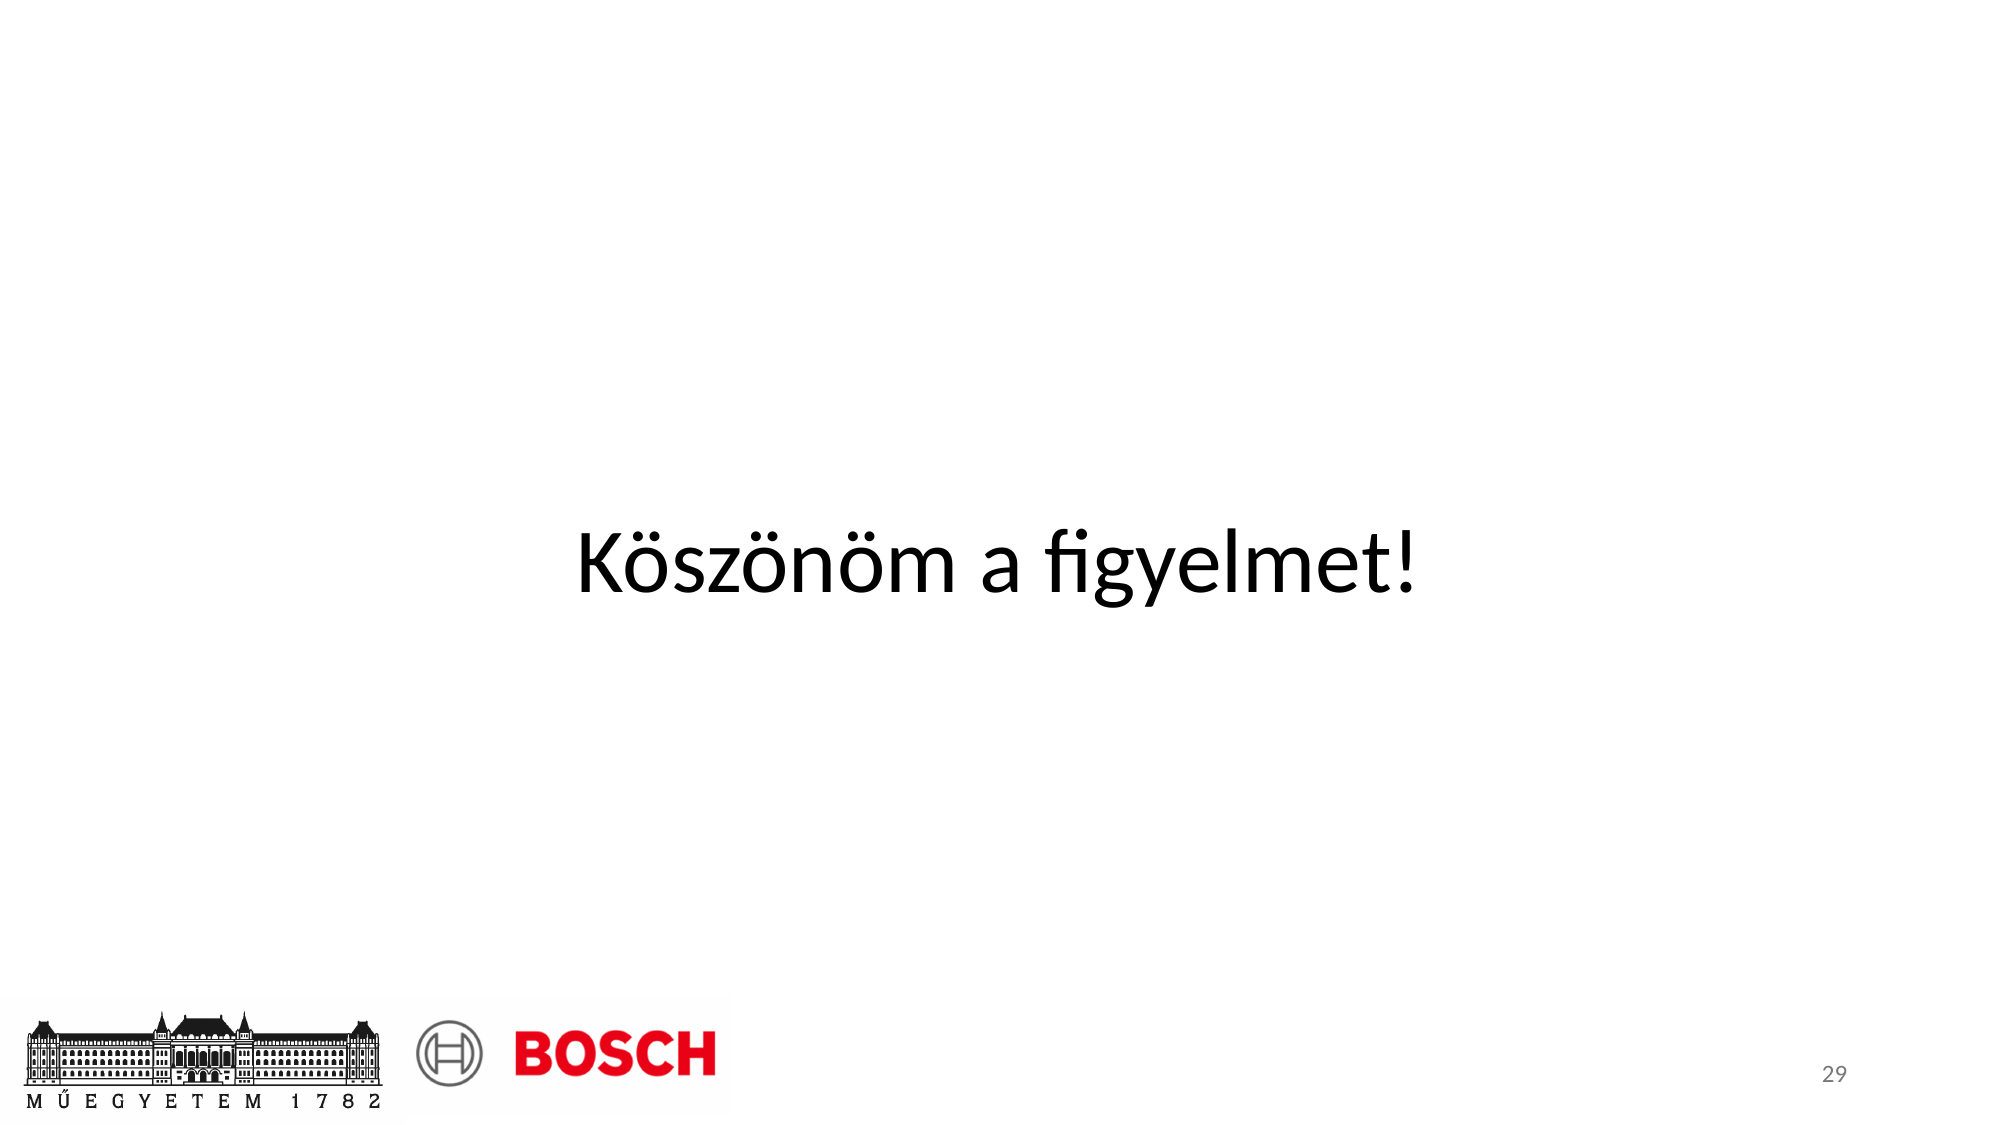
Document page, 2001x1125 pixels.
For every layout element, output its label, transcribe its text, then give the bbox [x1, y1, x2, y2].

title Köszönöm a figyelmet! [137, 453, 1863, 672]
picture [0, 994, 732, 1125]
slide_number 29 [1412, 1042, 1863, 1103]
